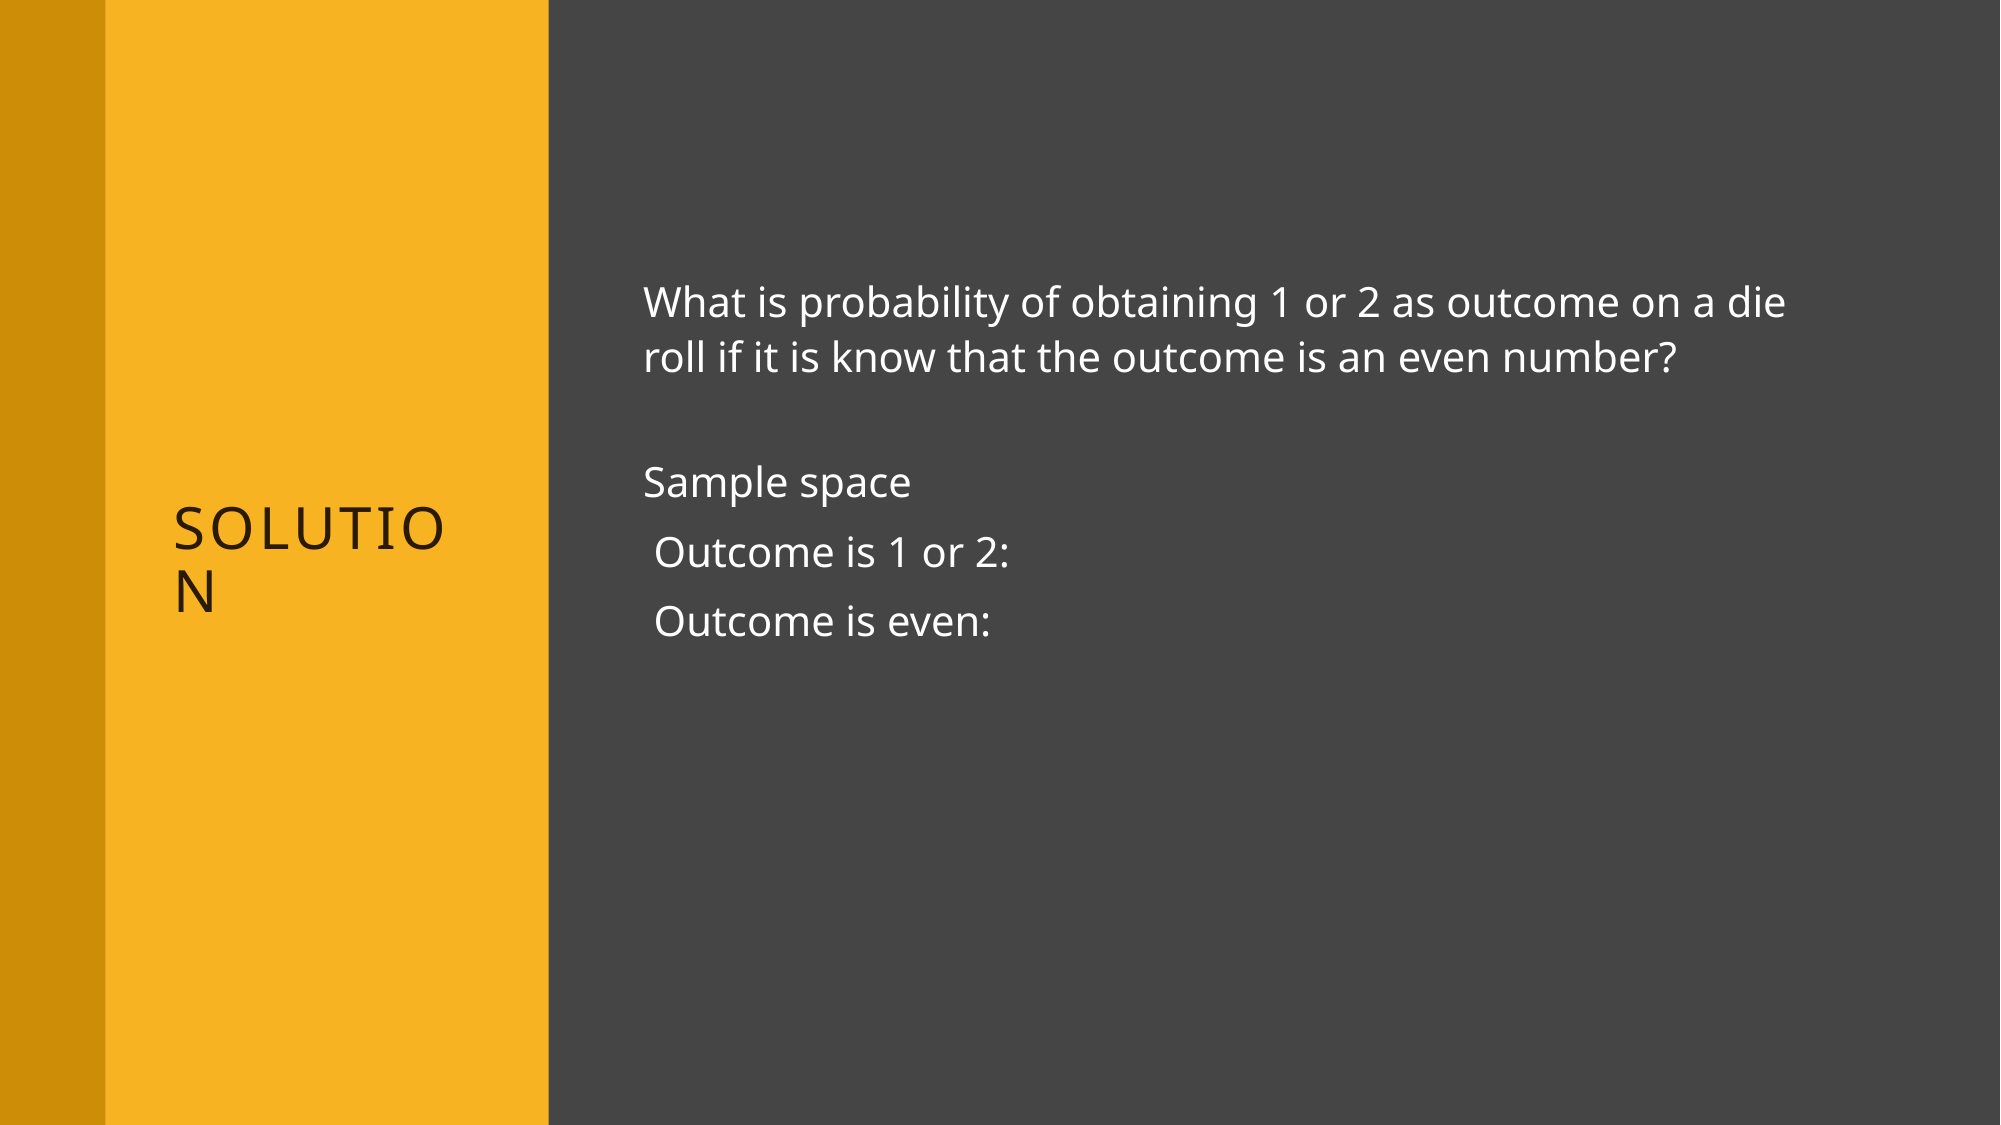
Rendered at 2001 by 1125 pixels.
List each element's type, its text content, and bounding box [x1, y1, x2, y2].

text_box [107, 0, 550, 1125]
title Solution [158, 222, 497, 903]
text_box [550, 0, 2000, 1125]
text_box [0, 0, 107, 1125]
